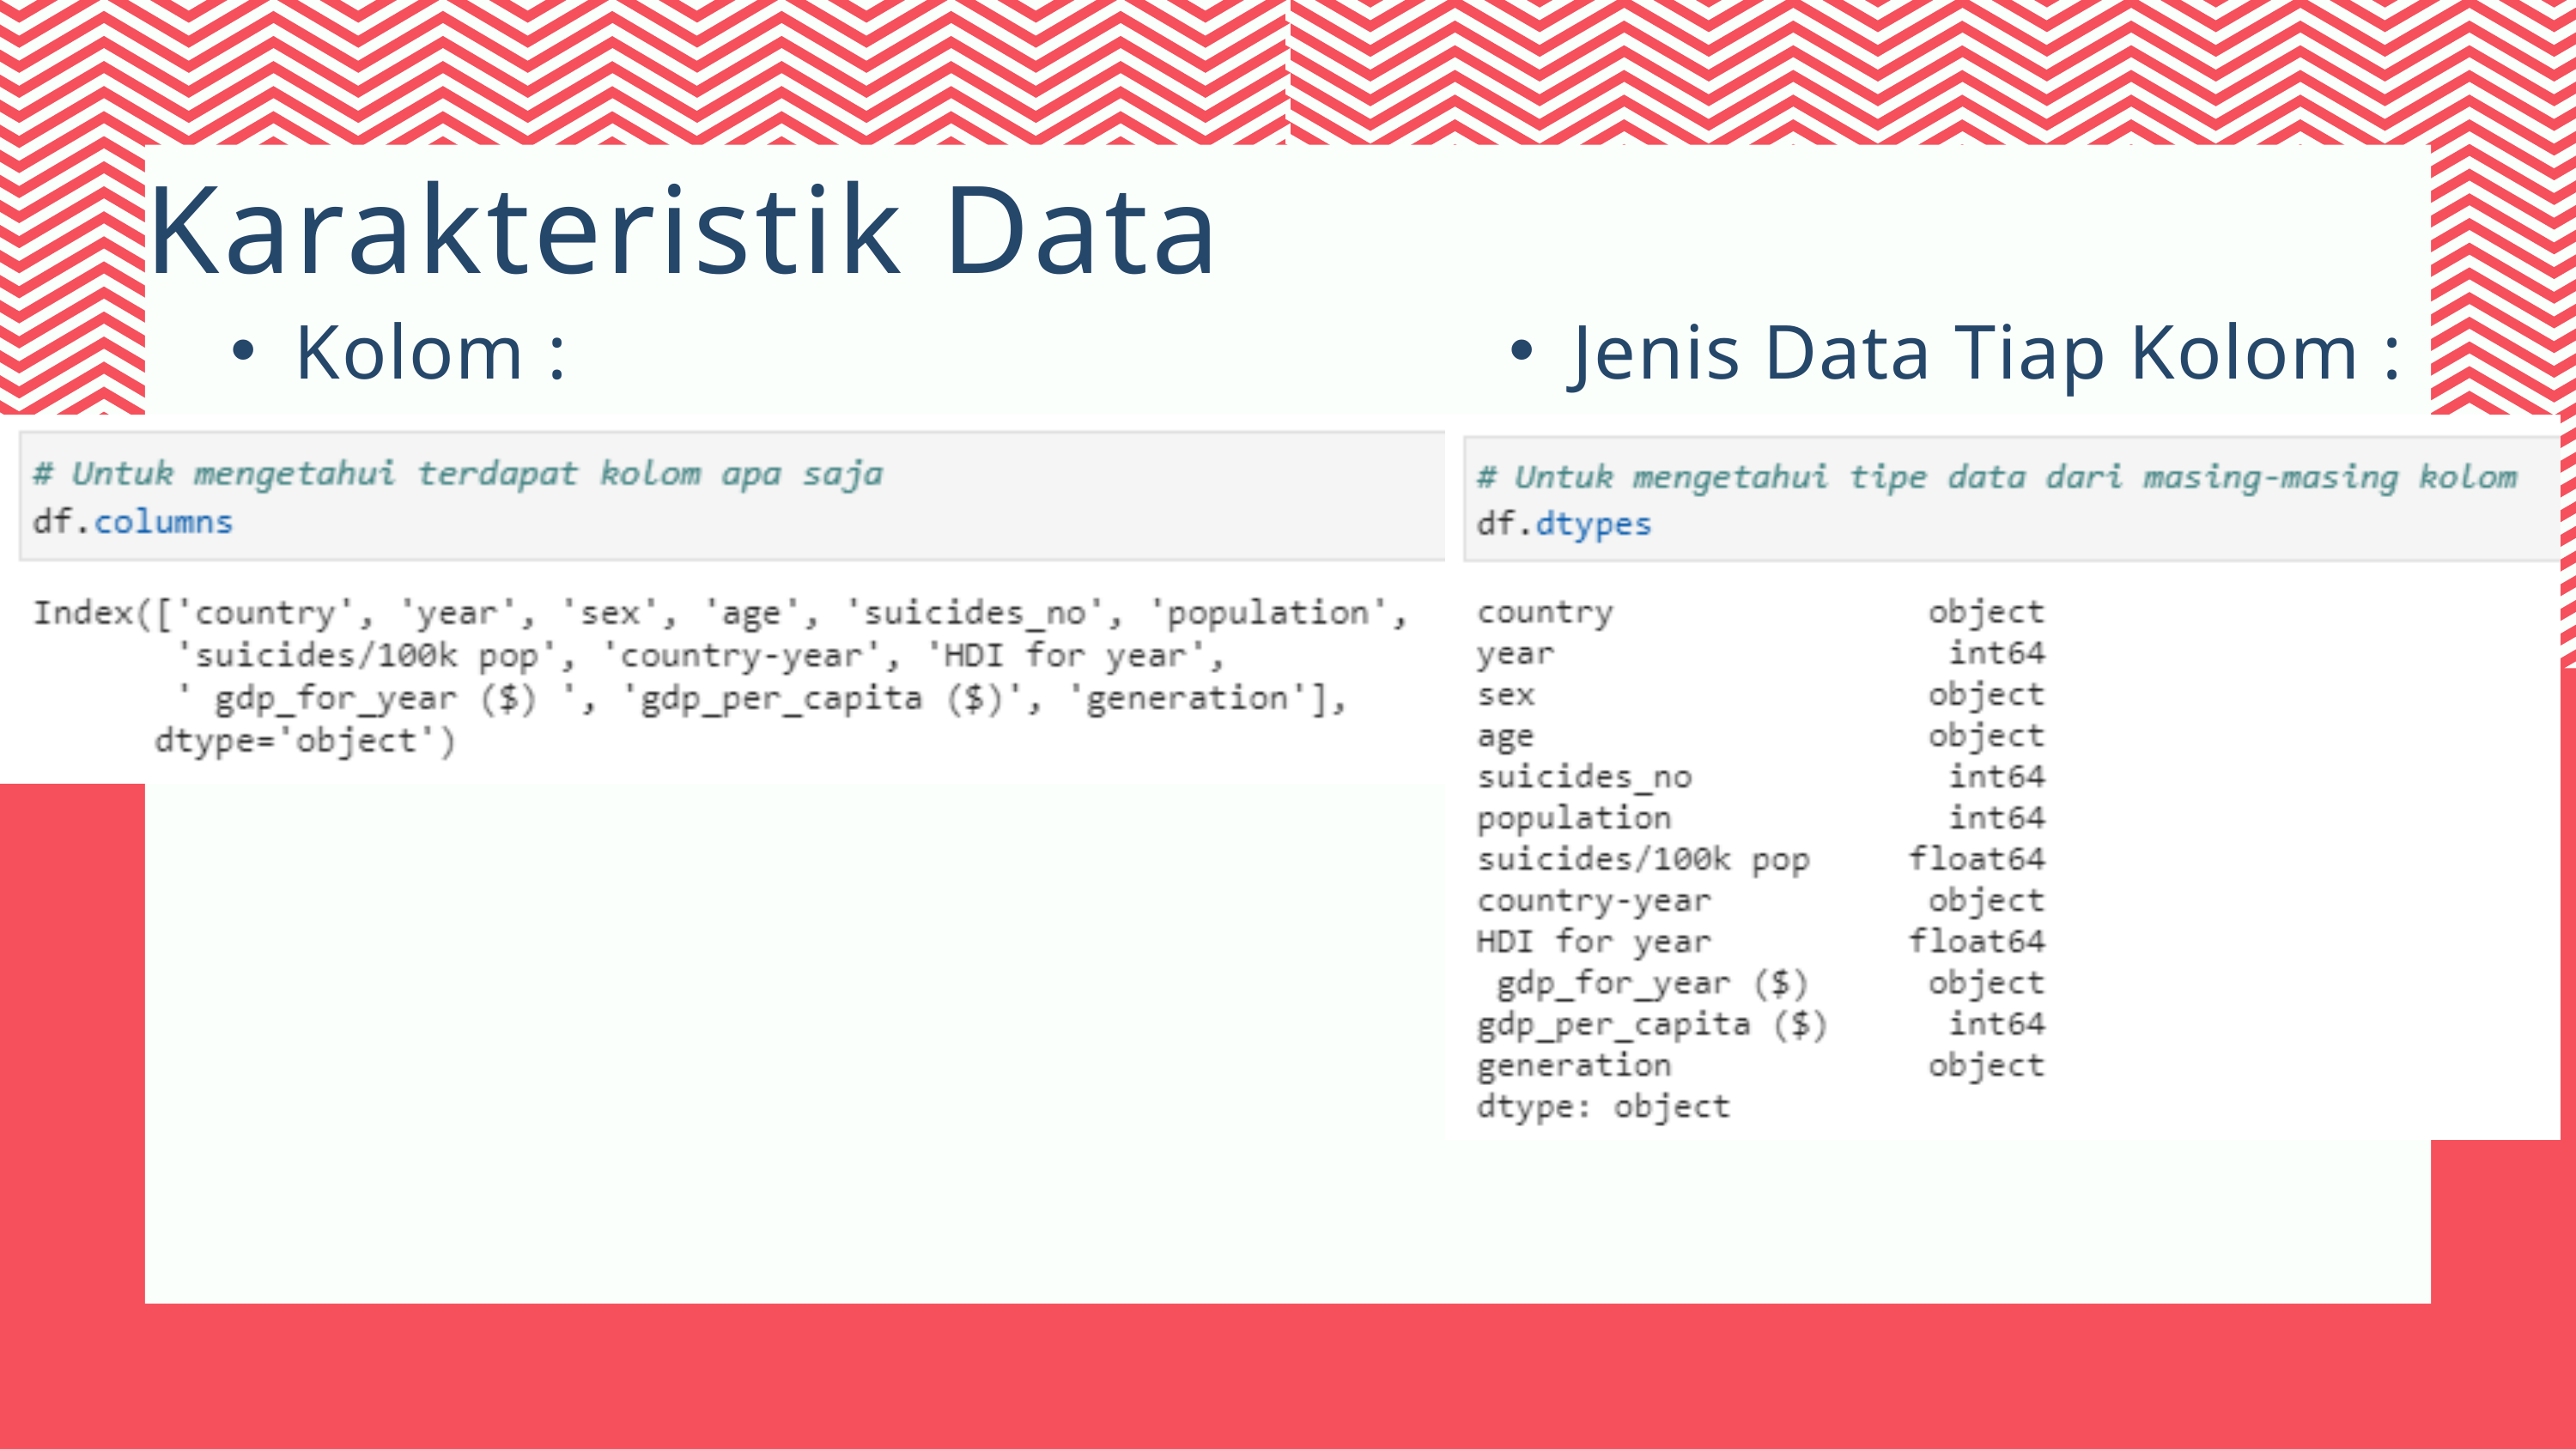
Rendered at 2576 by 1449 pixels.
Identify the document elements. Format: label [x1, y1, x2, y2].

picture [0, 415, 2561, 1140]
text_box [144, 153, 1574, 414]
text_box [0, 0, 2576, 669]
text_box [144, 793, 2432, 1304]
